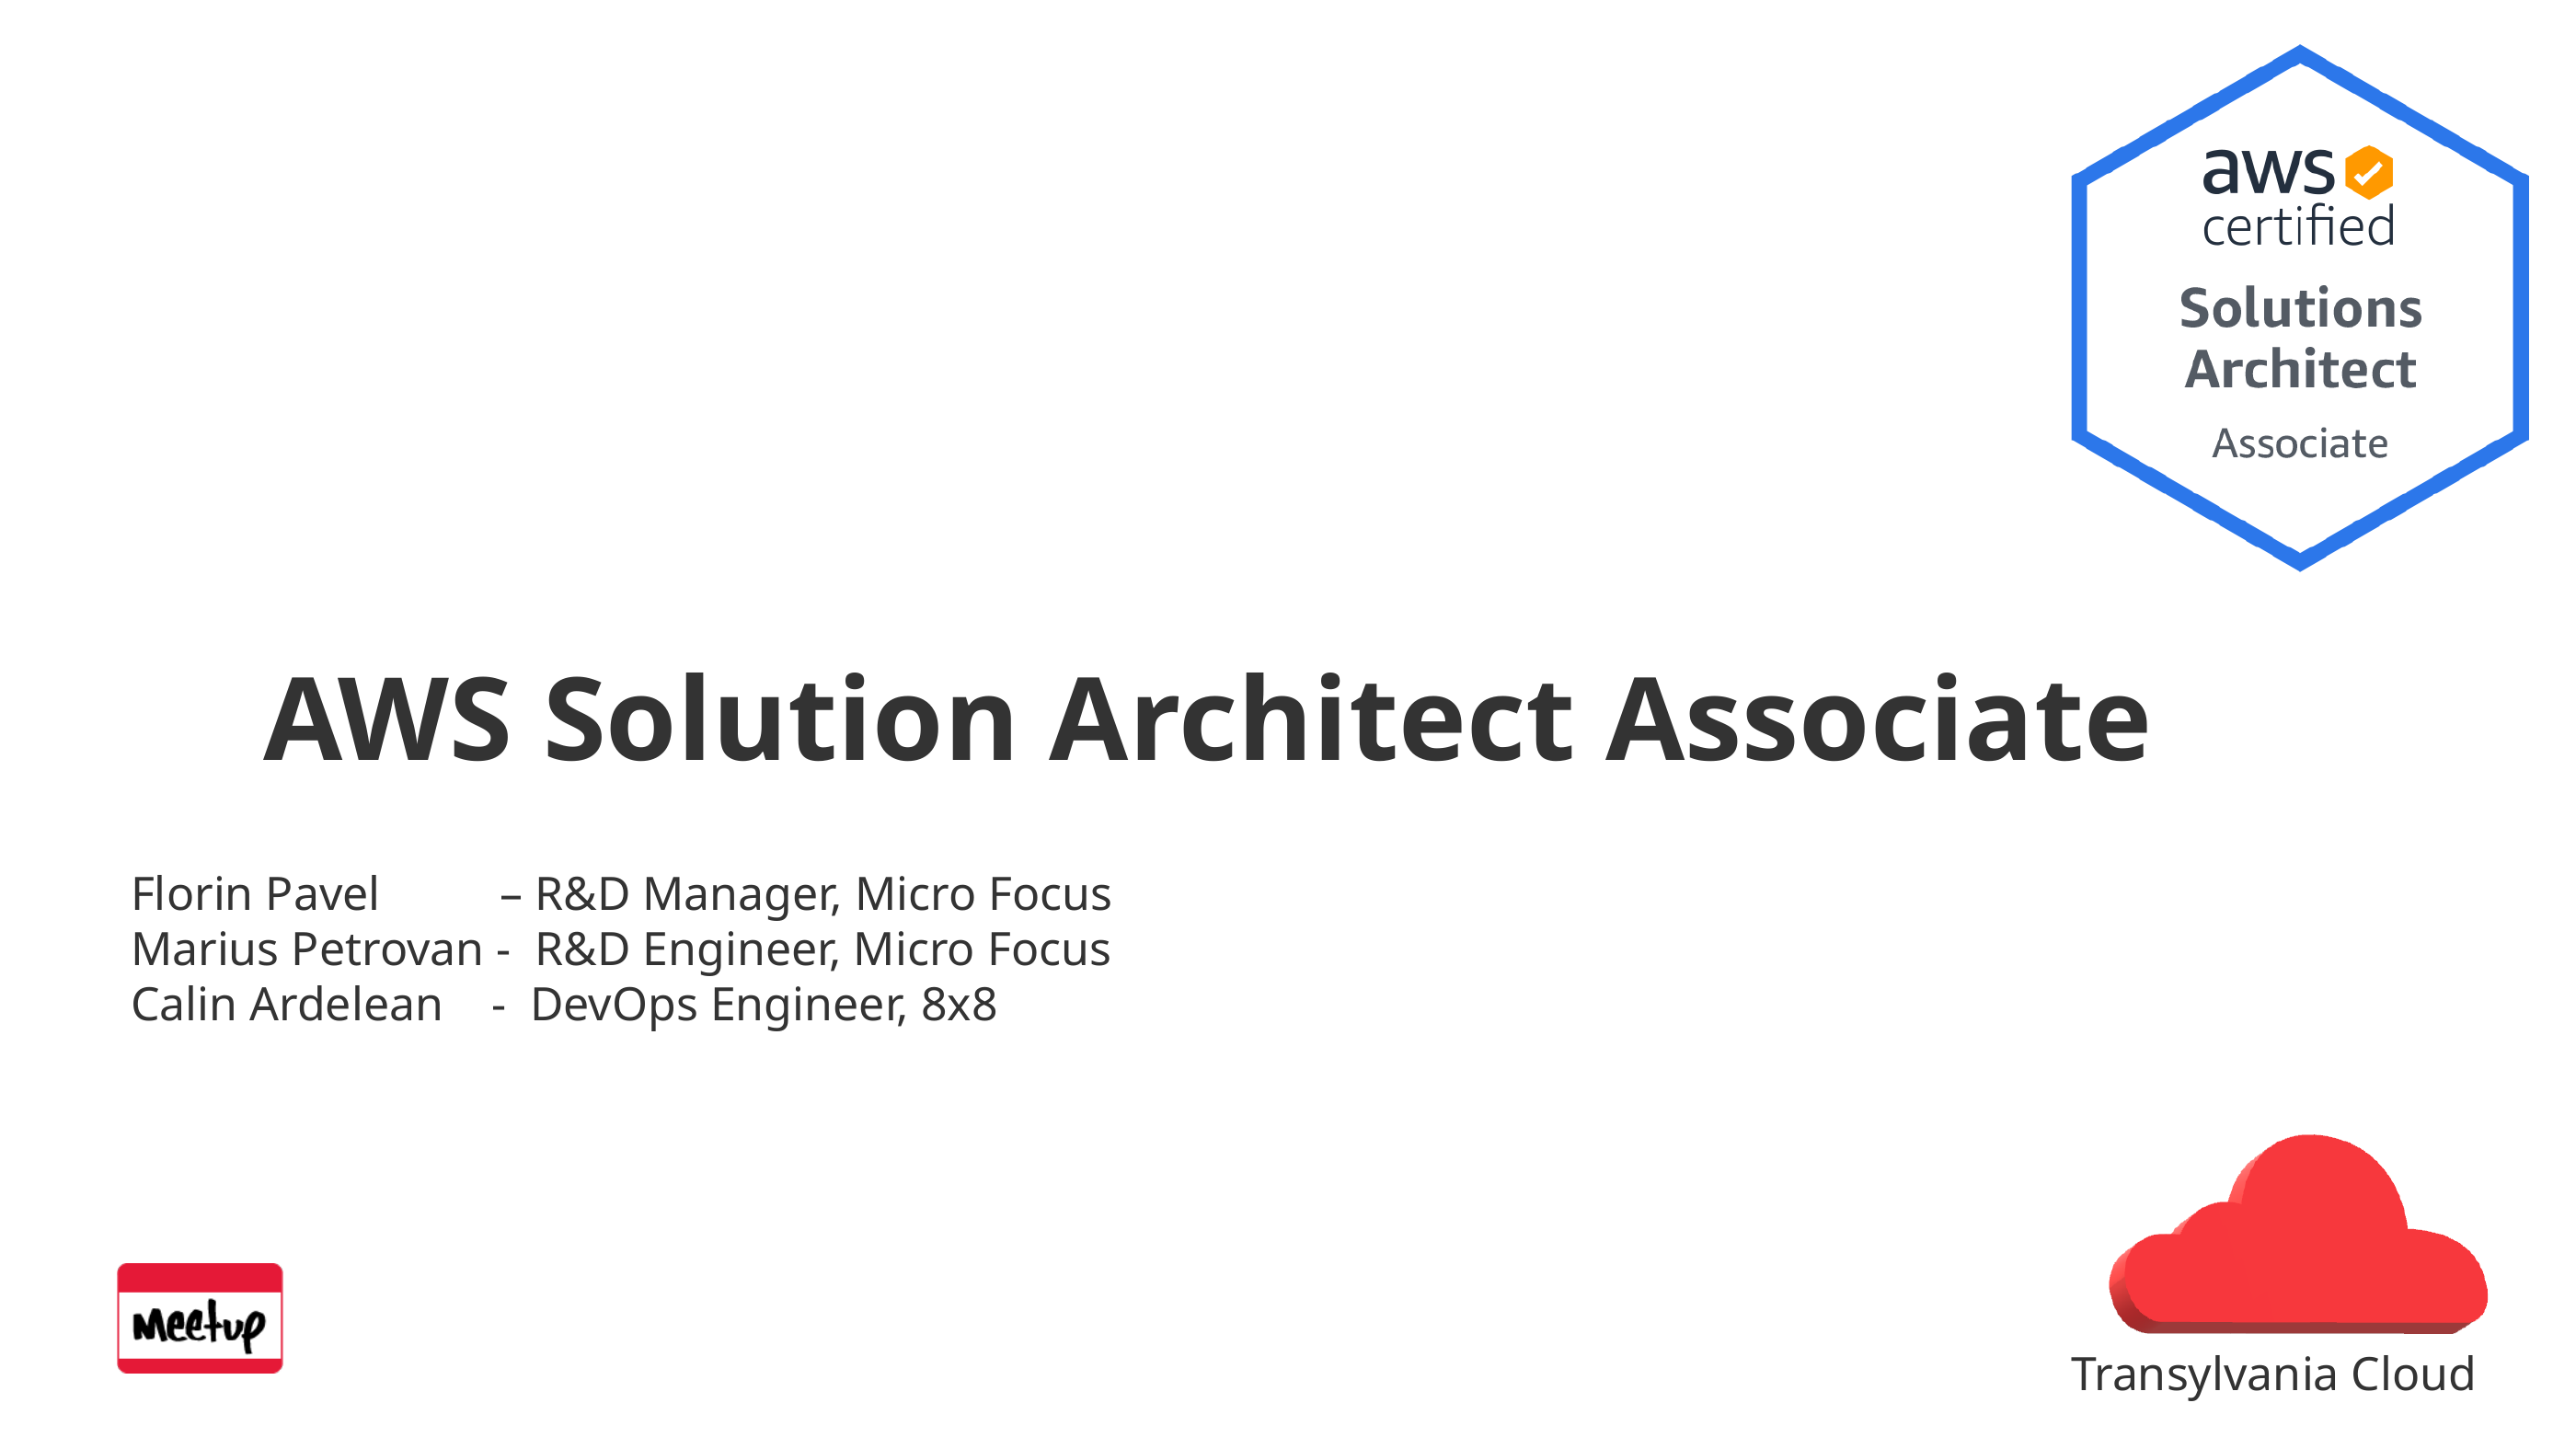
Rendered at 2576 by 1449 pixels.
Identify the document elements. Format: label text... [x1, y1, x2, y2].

picture [2099, 1114, 2511, 1355]
picture [117, 1263, 283, 1374]
text_box Florin Pavel – R&D Manager, Micro Focus Marius Petrovan - R&D Engineer, Micro Focus Calin Ardelean - DevOps Engineer, 8x8 [117, 857, 1550, 1038]
picture [2033, 40, 2567, 574]
text_box Transylvania Cloud [2057, 1338, 2576, 1408]
text_box AWS Solution Architect Associate [117, 638, 2300, 791]
